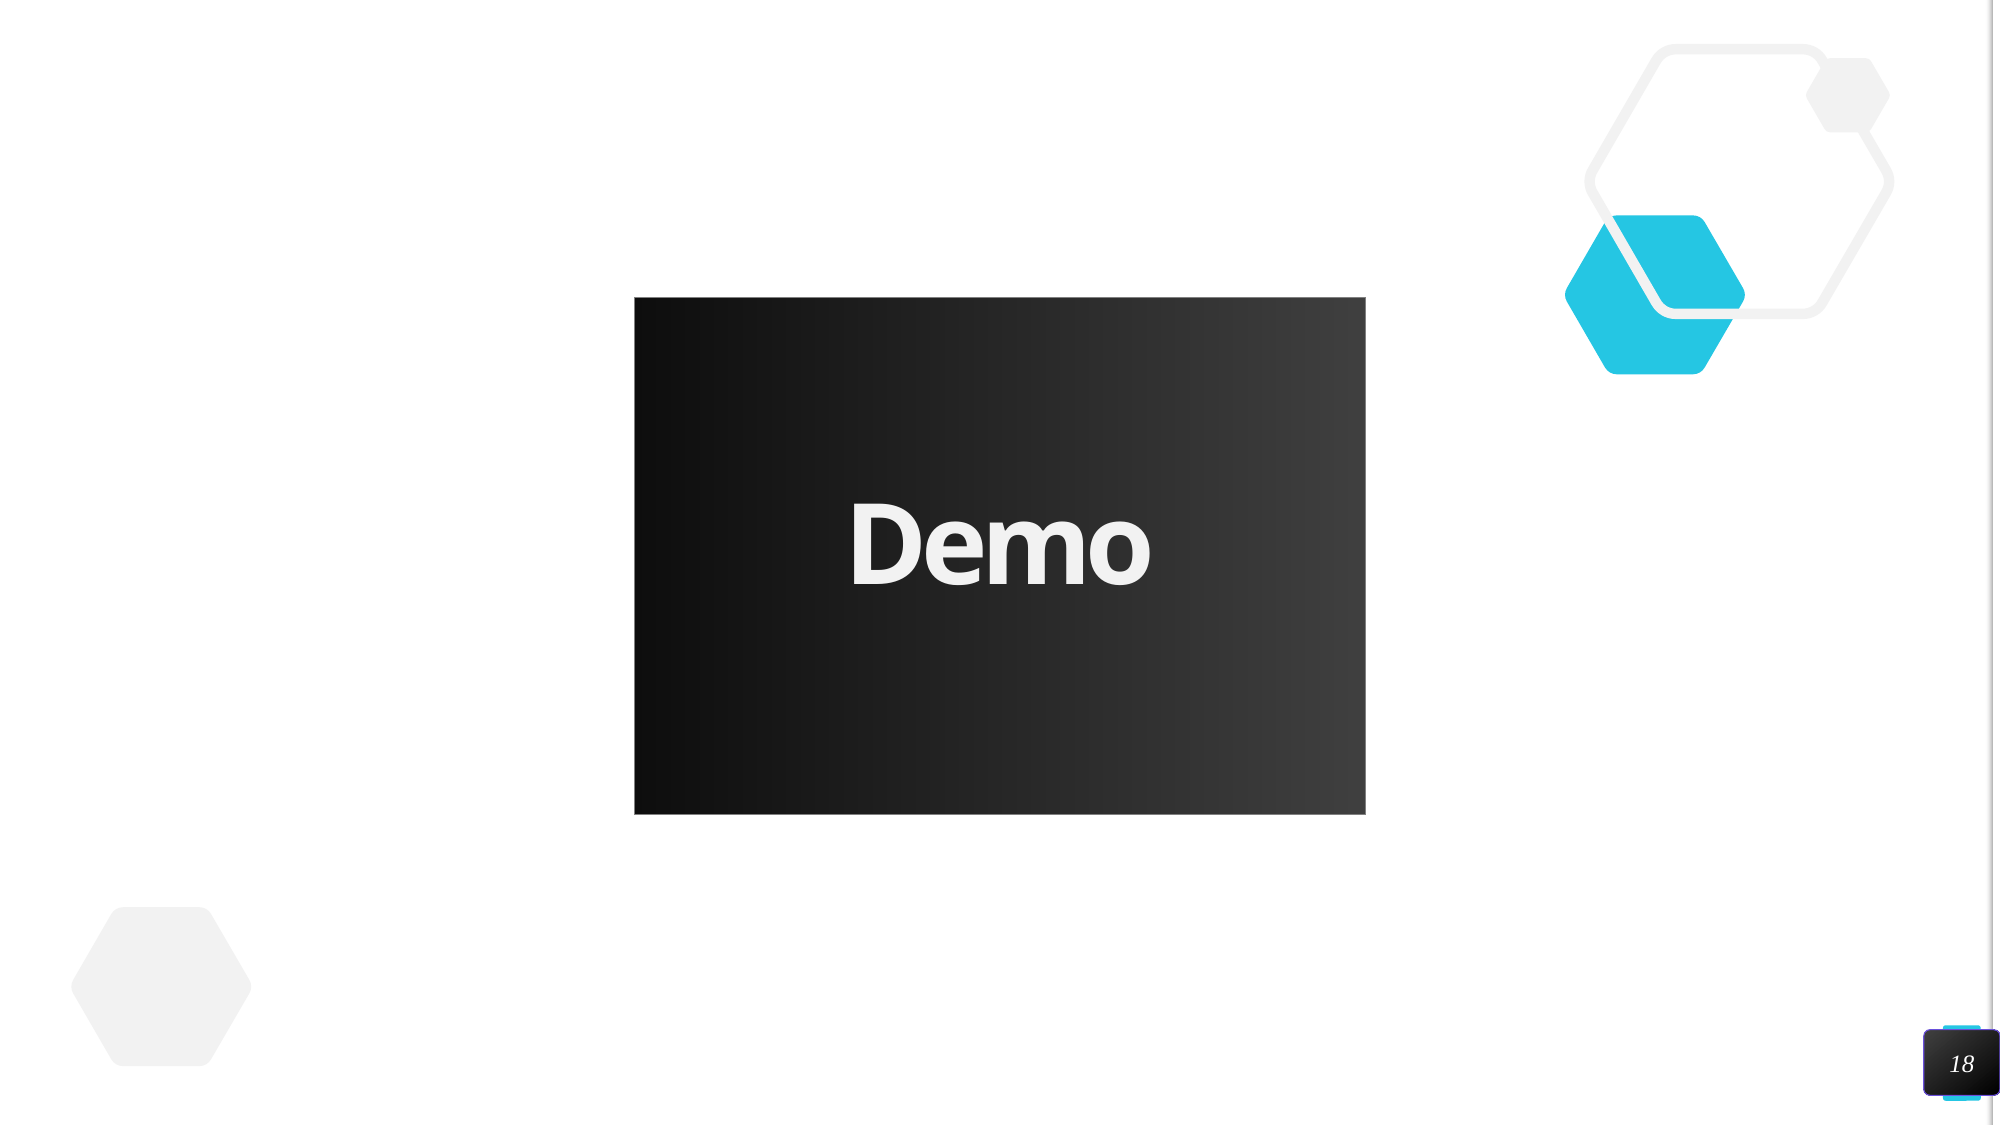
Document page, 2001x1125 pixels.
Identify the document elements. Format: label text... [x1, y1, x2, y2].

title Demo [634, 297, 1366, 815]
slide_number 18 [1923, 1029, 2000, 1096]
